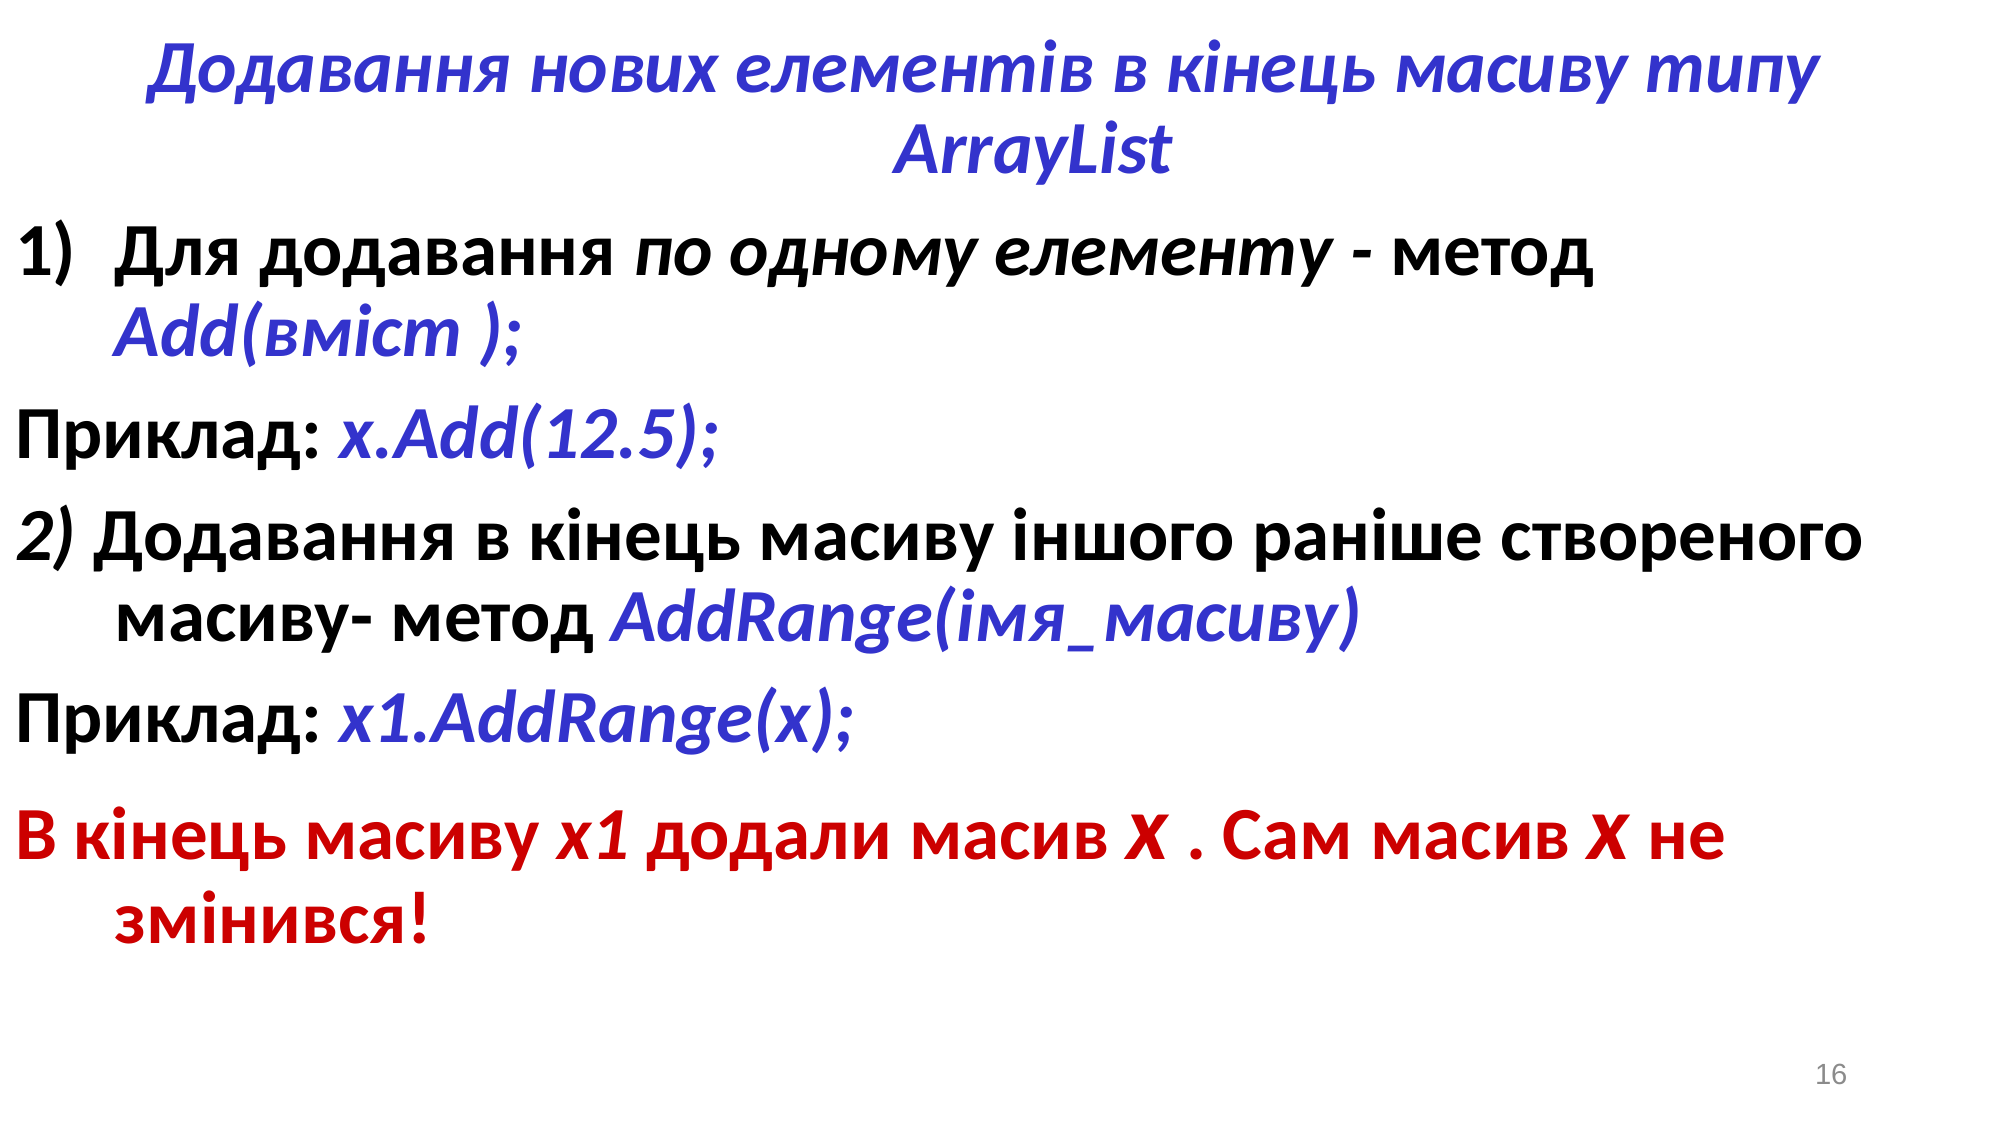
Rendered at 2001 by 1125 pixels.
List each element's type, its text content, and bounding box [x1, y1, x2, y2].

list Додавання нових елементів в кінець масиву типу ArrayList Для додавання по одному елементу - метод Add(вміст ); Приклад: x.Add(12.5); 2) Додавання в кінець масиву іншого раніше створеного масиву- метод AddRange(імя_масиву) Приклад: x1.AddRange(x); В кінець масиву x1 додали масив x . Сам масив x не змінився! [0, 20, 1969, 1103]
